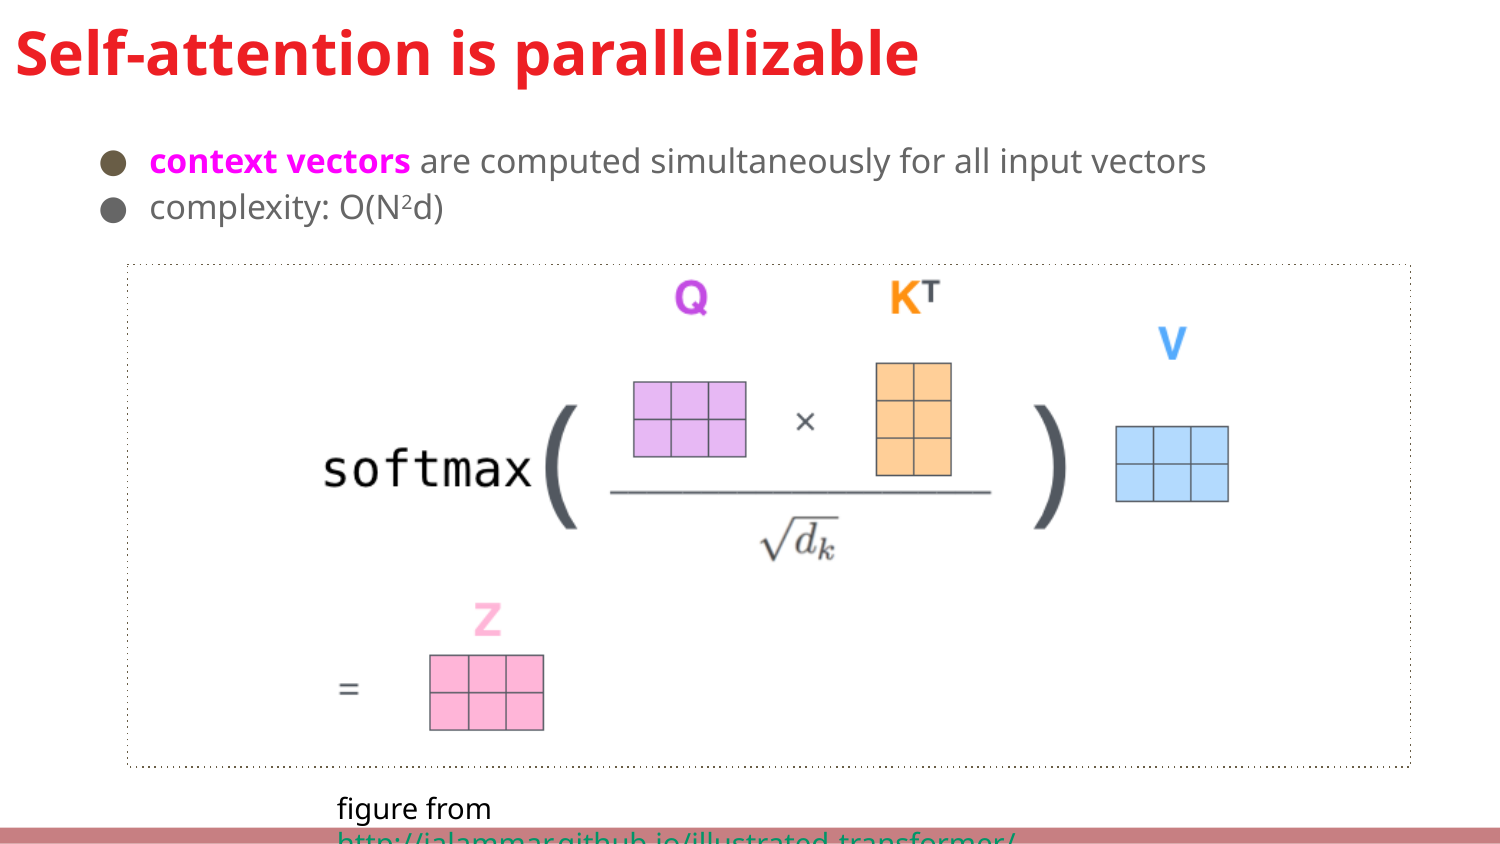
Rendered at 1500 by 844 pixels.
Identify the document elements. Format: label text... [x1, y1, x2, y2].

text_box figure from http://jalammar.github.io/illustrated-transformer/ [321, 776, 1179, 831]
picture [127, 265, 1410, 767]
title Self-attention is parallelizable [0, 0, 1037, 105]
list context vectors are computed simultaneously for all input vectors complexity: O(N2d) [66, 118, 1472, 243]
